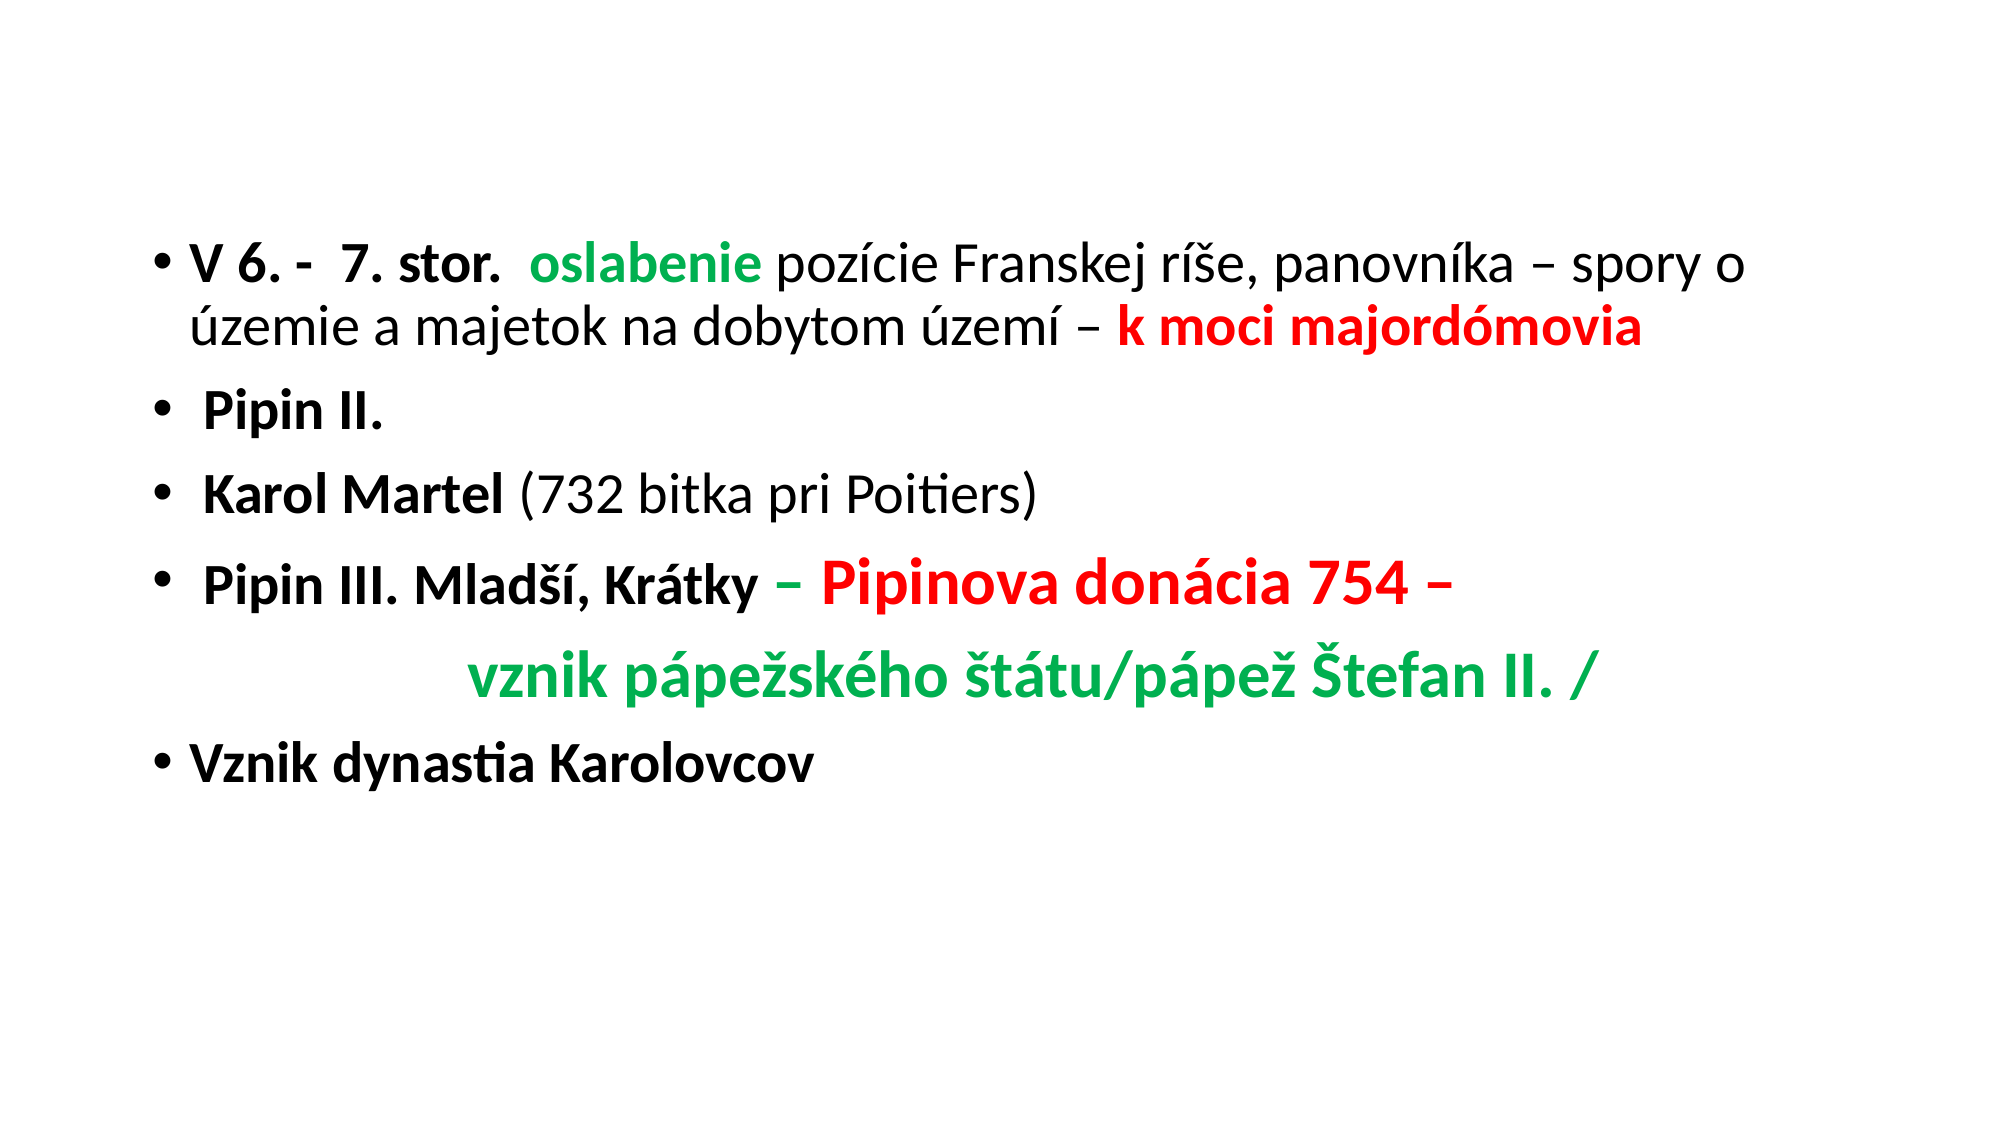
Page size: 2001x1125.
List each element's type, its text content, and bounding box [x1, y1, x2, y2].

list V 6. - 7. stor. oslabenie pozície Franskej ríše, panovníka – spory o územie a majetok na dobytom území – k moci majordómovia Pipin II. Karol Martel (732 bitka pri Poitiers) Pipin III. Mladší, Krátky – Pipinova donácia 754 – vznik pápežského štátu/pápež Štefan II. / Vznik dynastia Karolovcov [137, 224, 1863, 1014]
